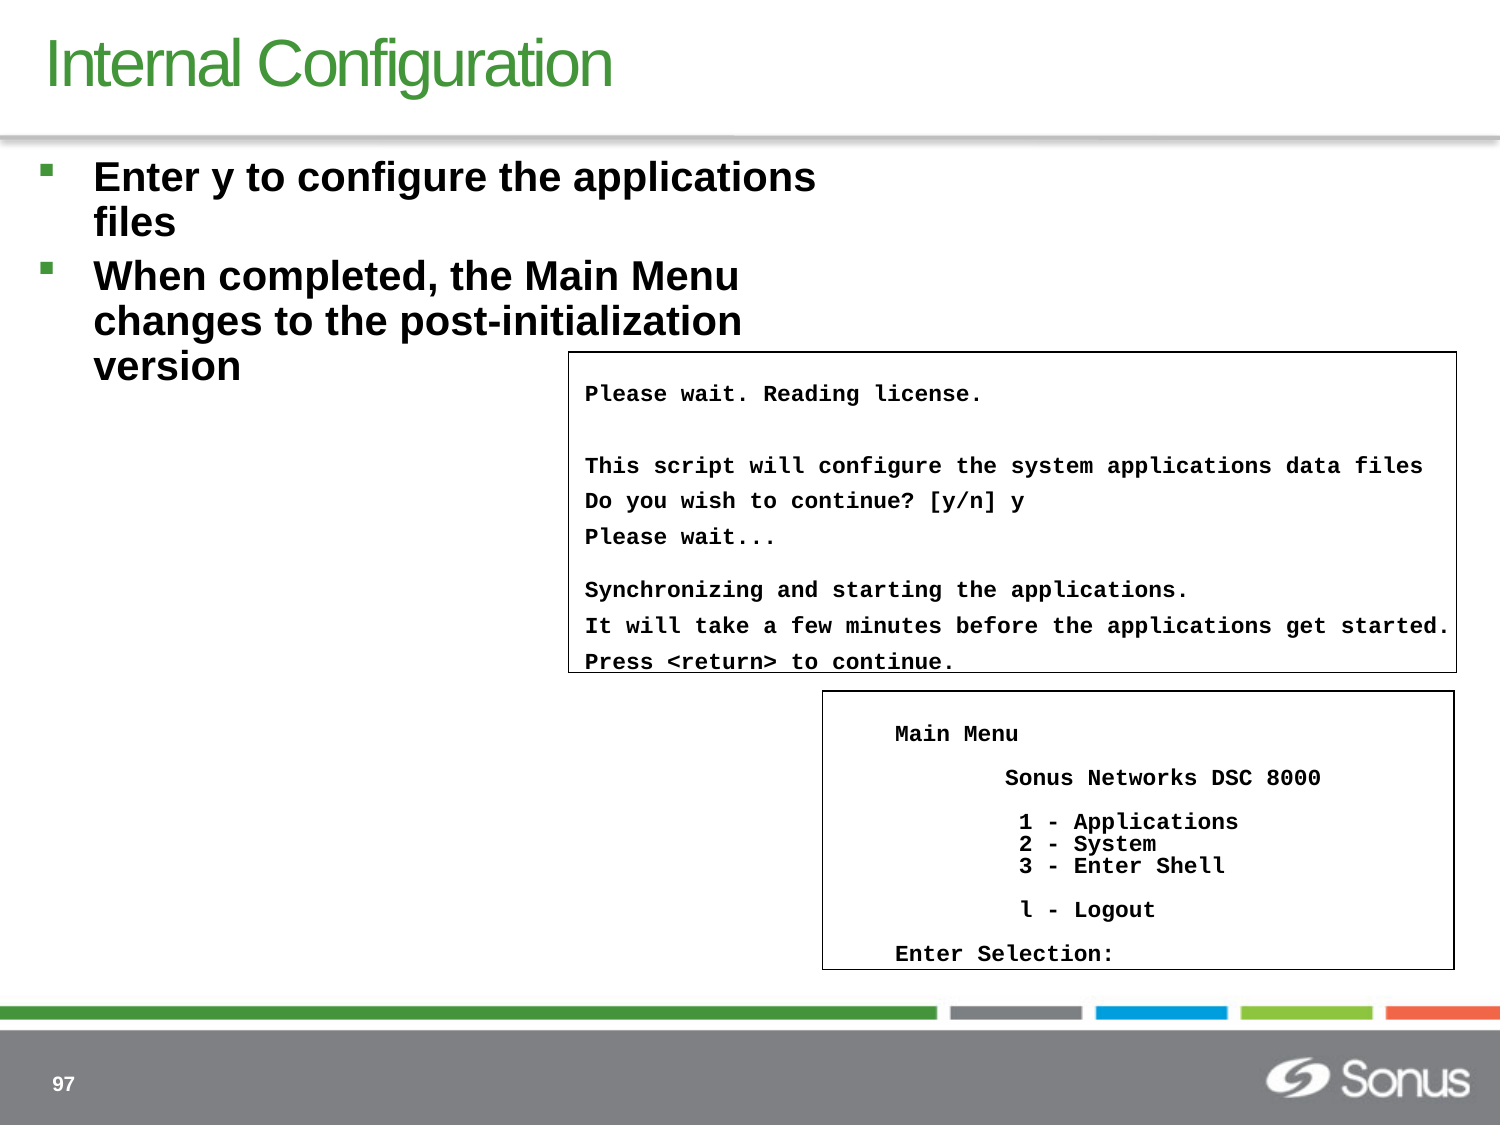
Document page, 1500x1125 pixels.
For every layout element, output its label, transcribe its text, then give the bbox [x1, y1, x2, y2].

picture [0, 0, 1500, 135]
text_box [567, 351, 1469, 683]
list Enter y to configure the applications files When completed, the Main Menu changes to the post-initialization version [22, 148, 860, 569]
title Internal Configuration [29, 24, 1471, 105]
picture [0, 140, 1500, 1125]
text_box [822, 690, 1455, 977]
